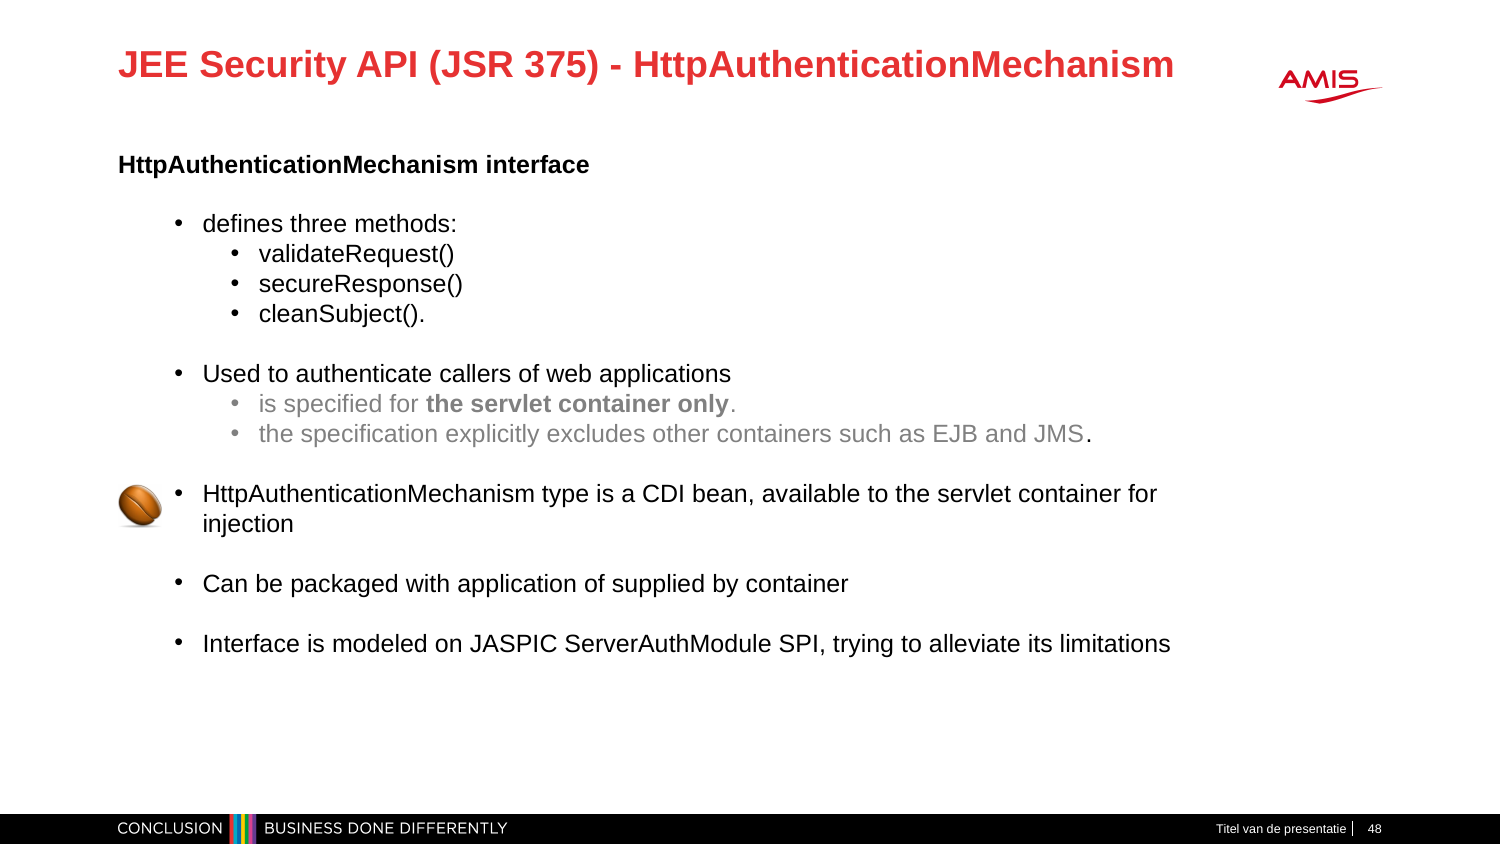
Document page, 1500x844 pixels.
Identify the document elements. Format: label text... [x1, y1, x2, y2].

slide_number 48 [1358, 820, 1382, 839]
text_box HttpAuthenticationMechanism interface defines three methods: validateRequest() secureResponse() cleanSubject(). Used to authenticate callers of web applications is specified for the servlet container only. the specification explicitly excludes other containers such as EJB and JMS. HttpAuthenticationMechanism type is a CDI bean, available to the servlet container for injection Can be packaged with application of supplied by container Interface is modeled on JASPIC ServerAuthModule SPI, trying to alleviate its limitations [118, 148, 1186, 807]
picture [239, 814, 1500, 844]
footer Titel van de presentatie [814, 820, 1347, 839]
picture [118, 484, 162, 528]
title JEE Security API (JSR 375) - HttpAuthenticationMechanism [118, 47, 1205, 130]
picture [1205, 58, 1388, 106]
picture [0, 814, 236, 844]
